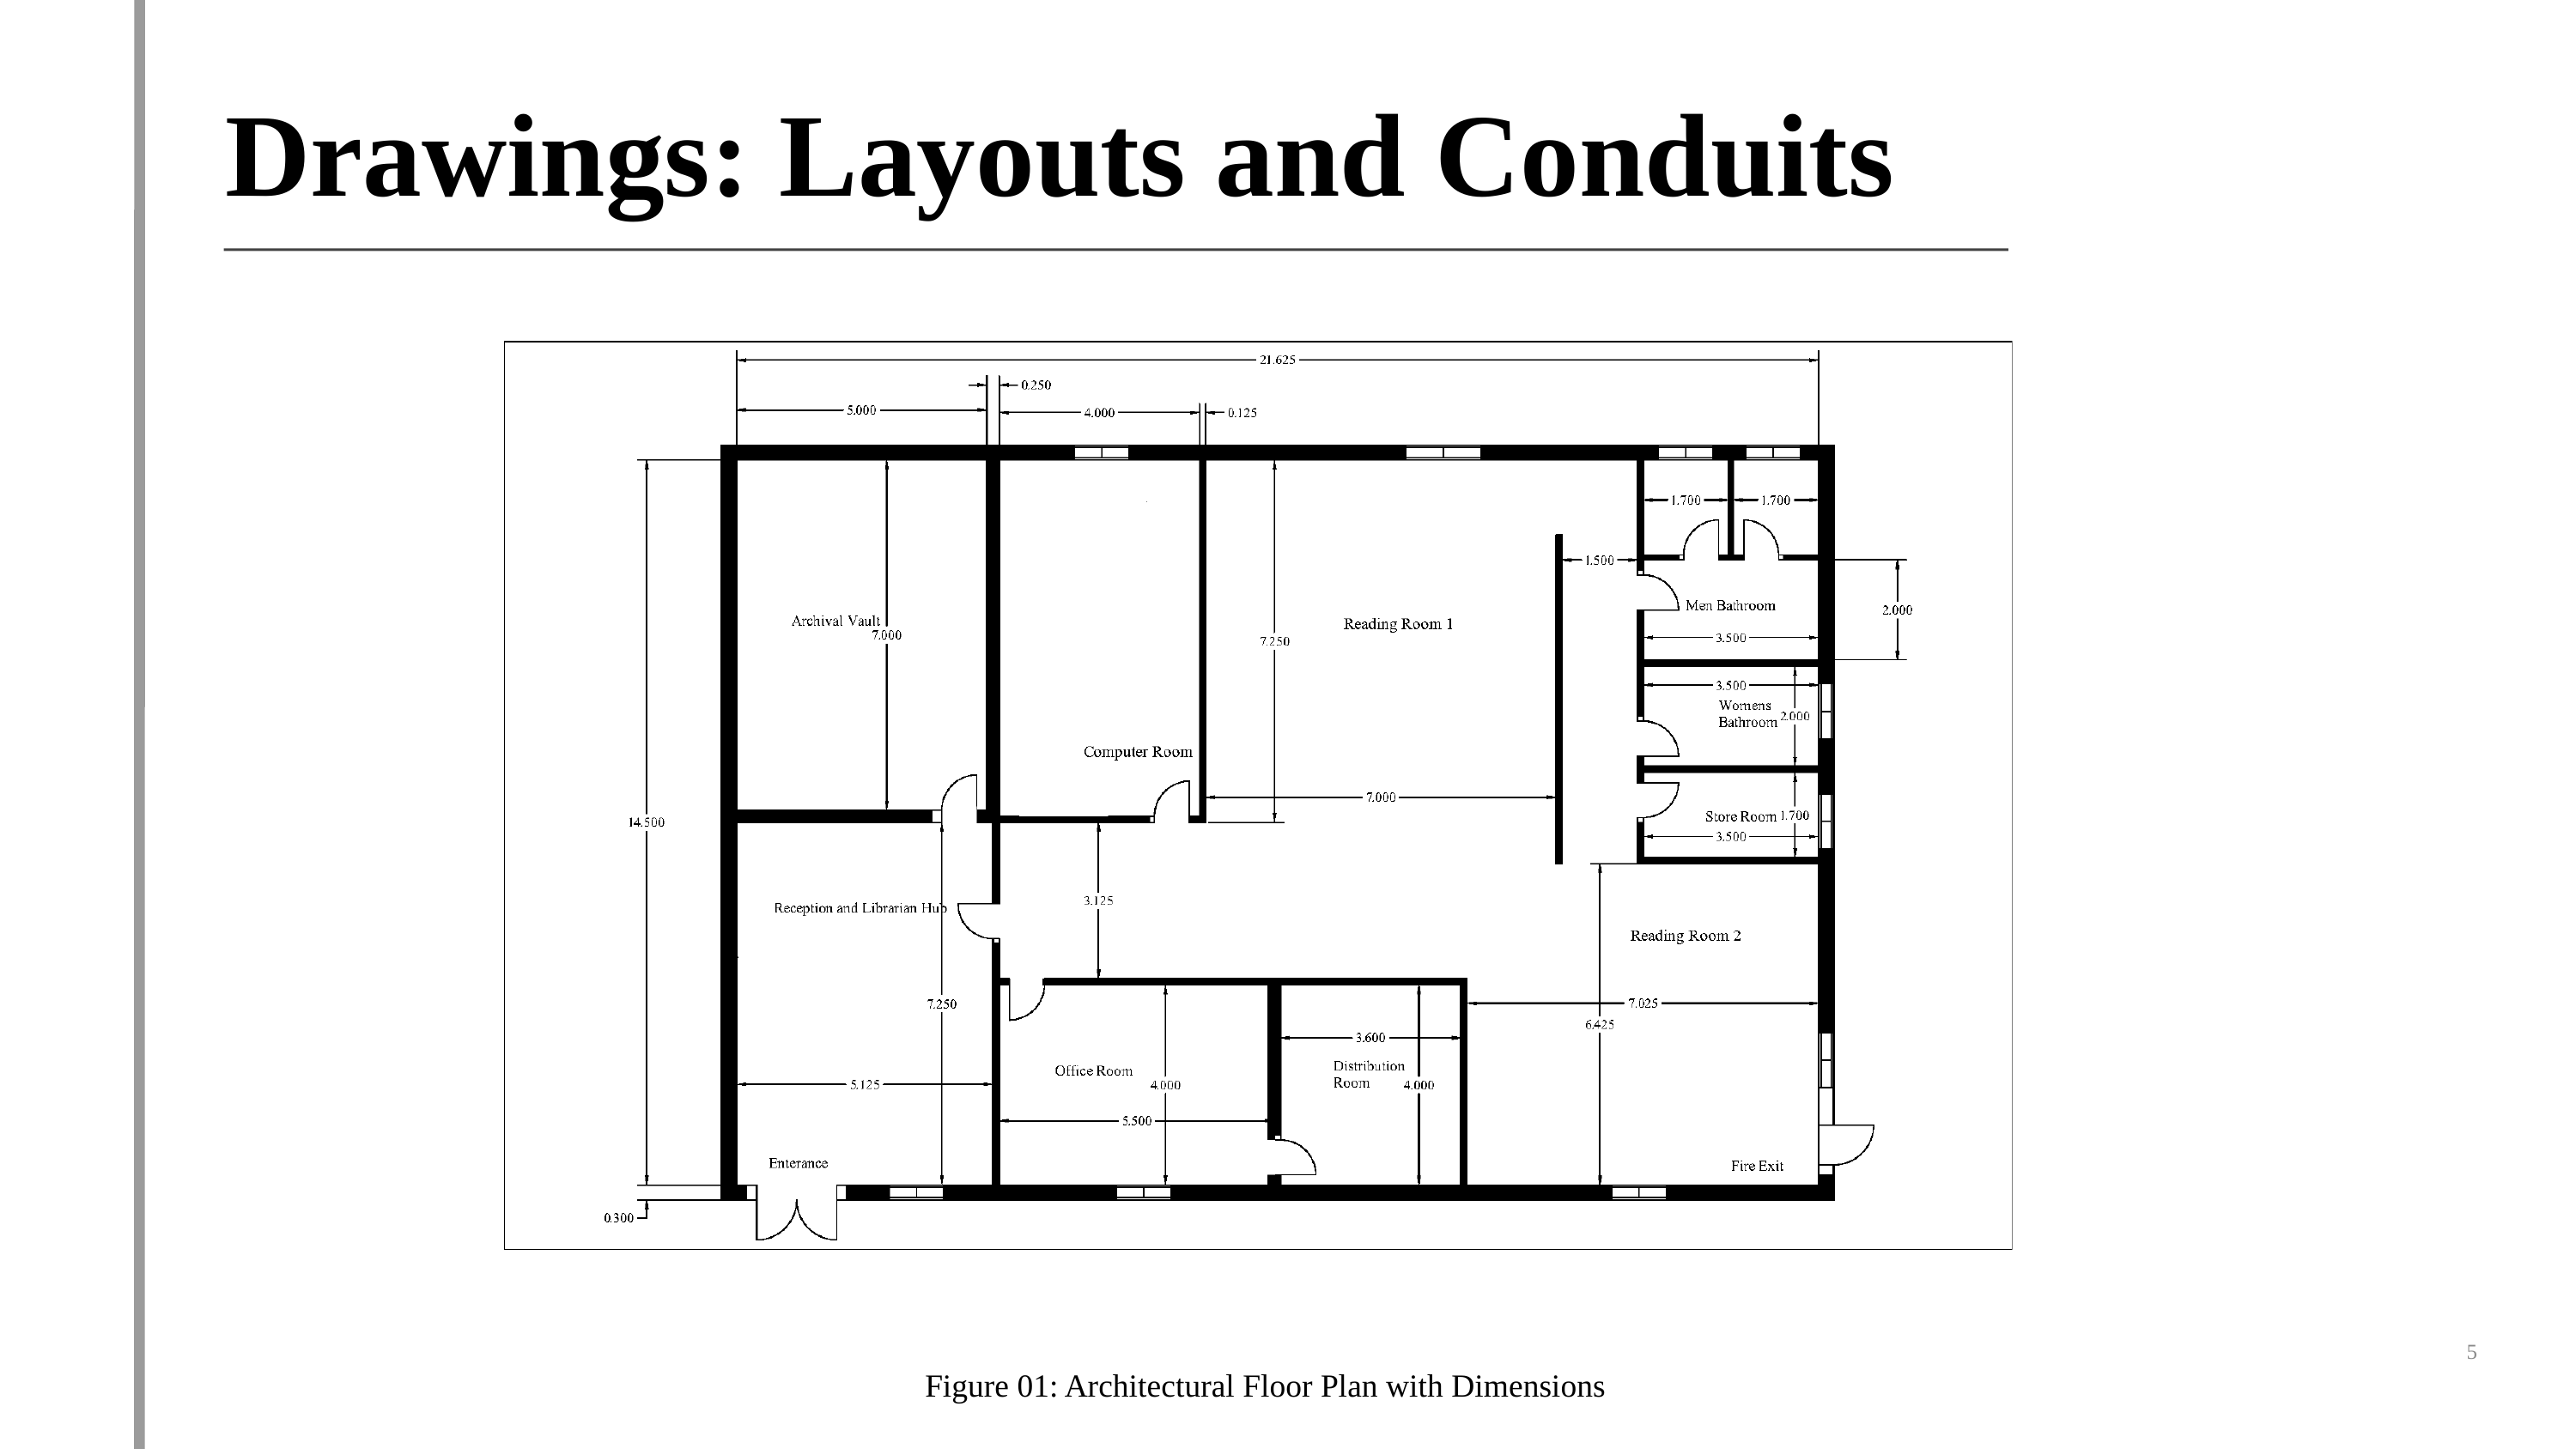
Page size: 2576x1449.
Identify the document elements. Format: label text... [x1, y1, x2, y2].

slide_number 5 [2190, 1325, 2490, 1377]
text_box Figure 01: Architectural Floor Plan with Dimensions [912, 1358, 1664, 1410]
text_box Drawings: Layouts and Conduits [225, 73, 2289, 220]
picture [471, 316, 2069, 1279]
